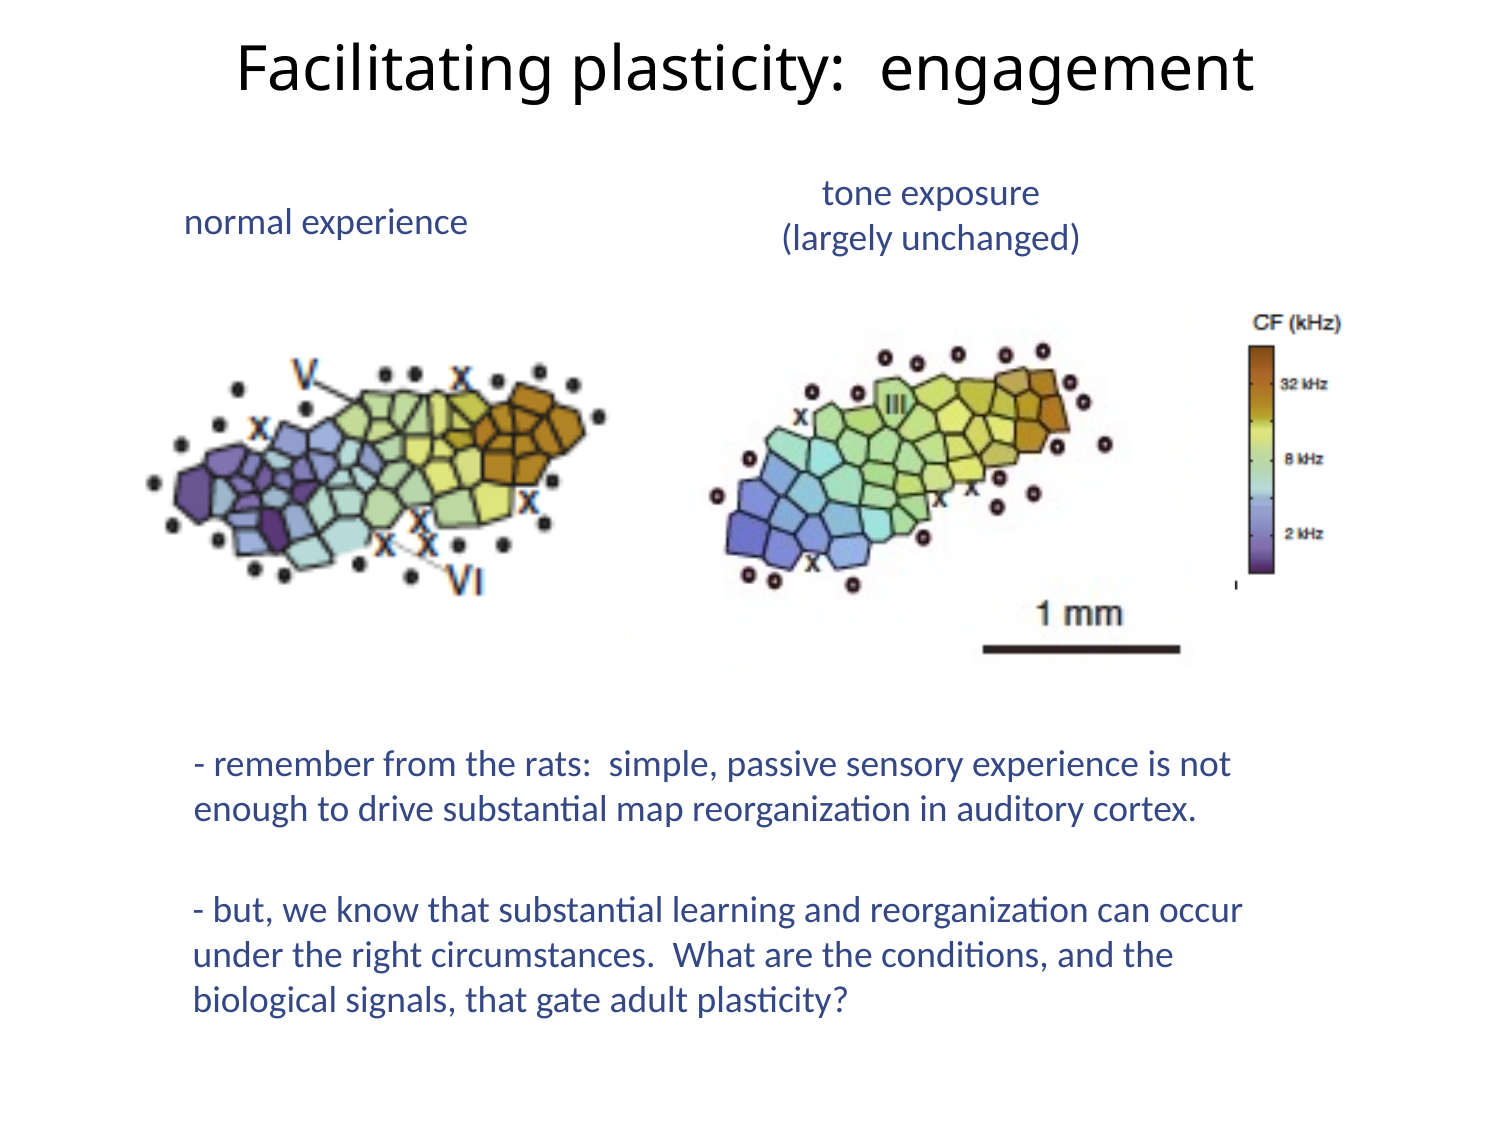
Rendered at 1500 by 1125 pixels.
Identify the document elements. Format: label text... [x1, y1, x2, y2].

picture [33, 272, 626, 651]
text_box - remember from the rats: simple, passive sensory experience is not enough to drive substantial map reorganization in auditory cortex. [178, 731, 1313, 837]
text_box - but, we know that substantial learning and reorganization can occur under the right circumstances. What are the conditions, and the biological signals, that gate adult plasticity? [177, 877, 1313, 1028]
picture [1234, 295, 1372, 609]
picture [657, 297, 1194, 672]
text_box Facilitating plasticity: engagement [24, 20, 1467, 111]
text_box normal experience [169, 189, 700, 250]
text_box tone exposure (largely unchanged) [751, 160, 1111, 266]
